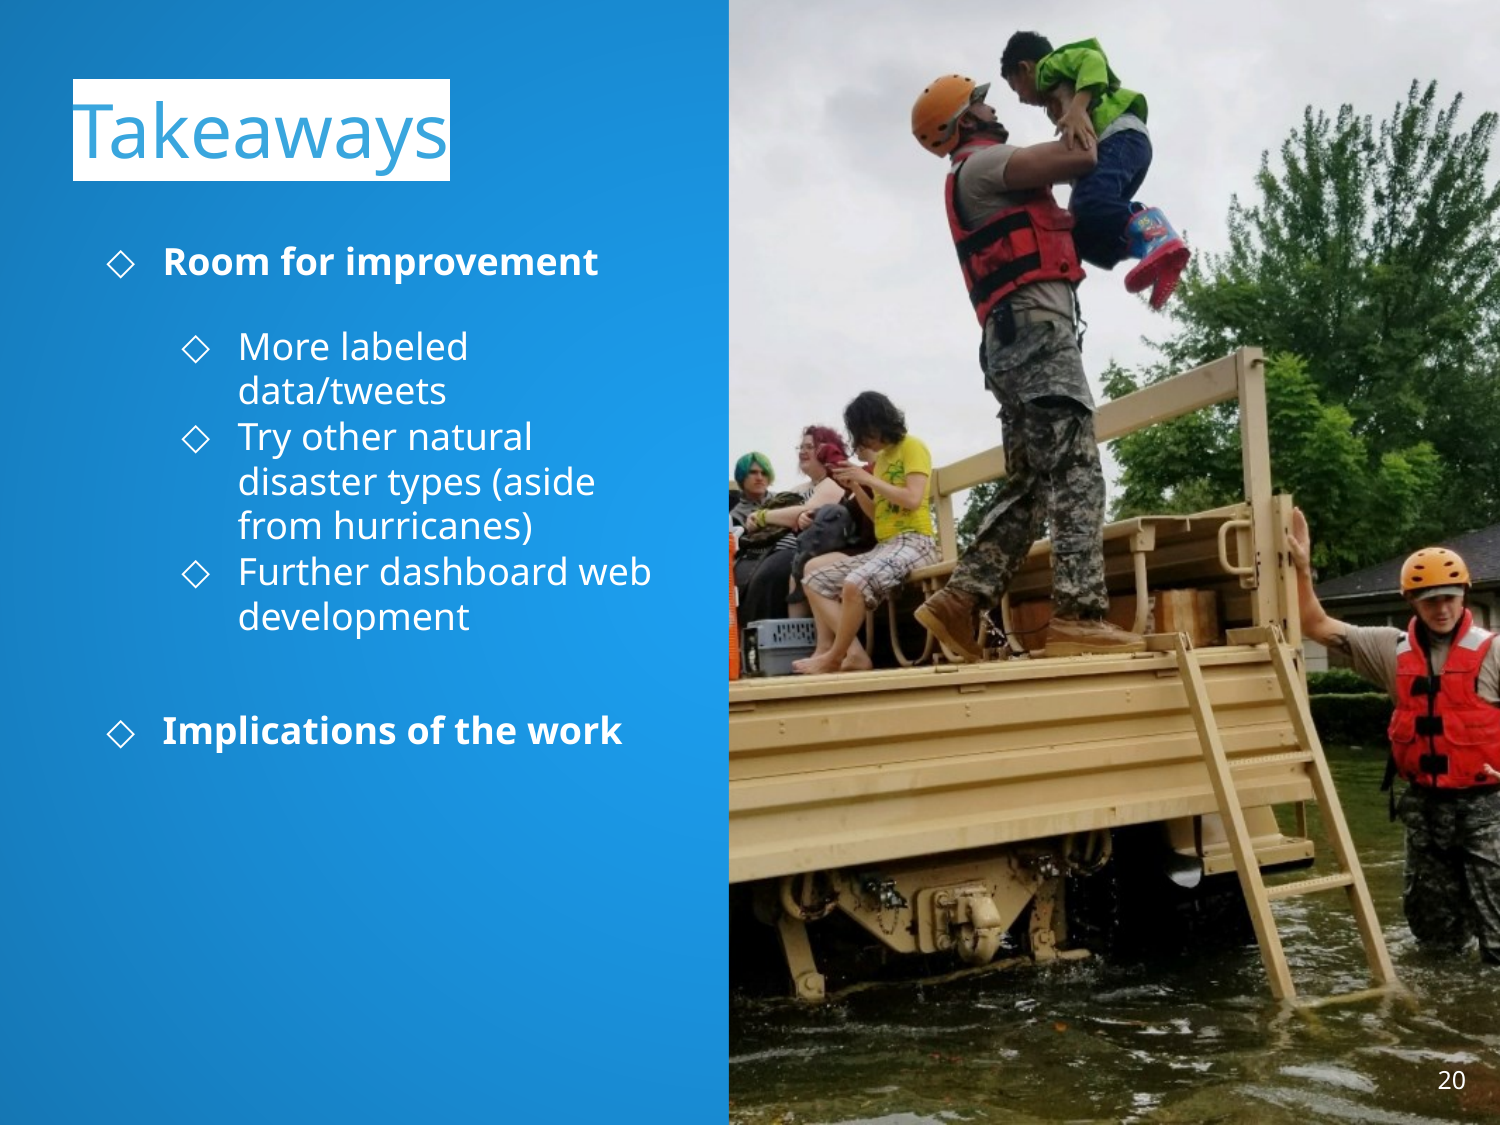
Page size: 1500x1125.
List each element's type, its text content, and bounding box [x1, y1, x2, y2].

picture [728, 0, 1500, 1125]
list Room for improvement More labeled data/tweets Try other natural disaster types (aside from hurricanes) Further dashboard web development Implications of the work [72, 222, 695, 992]
title Takeaways [57, 68, 611, 223]
